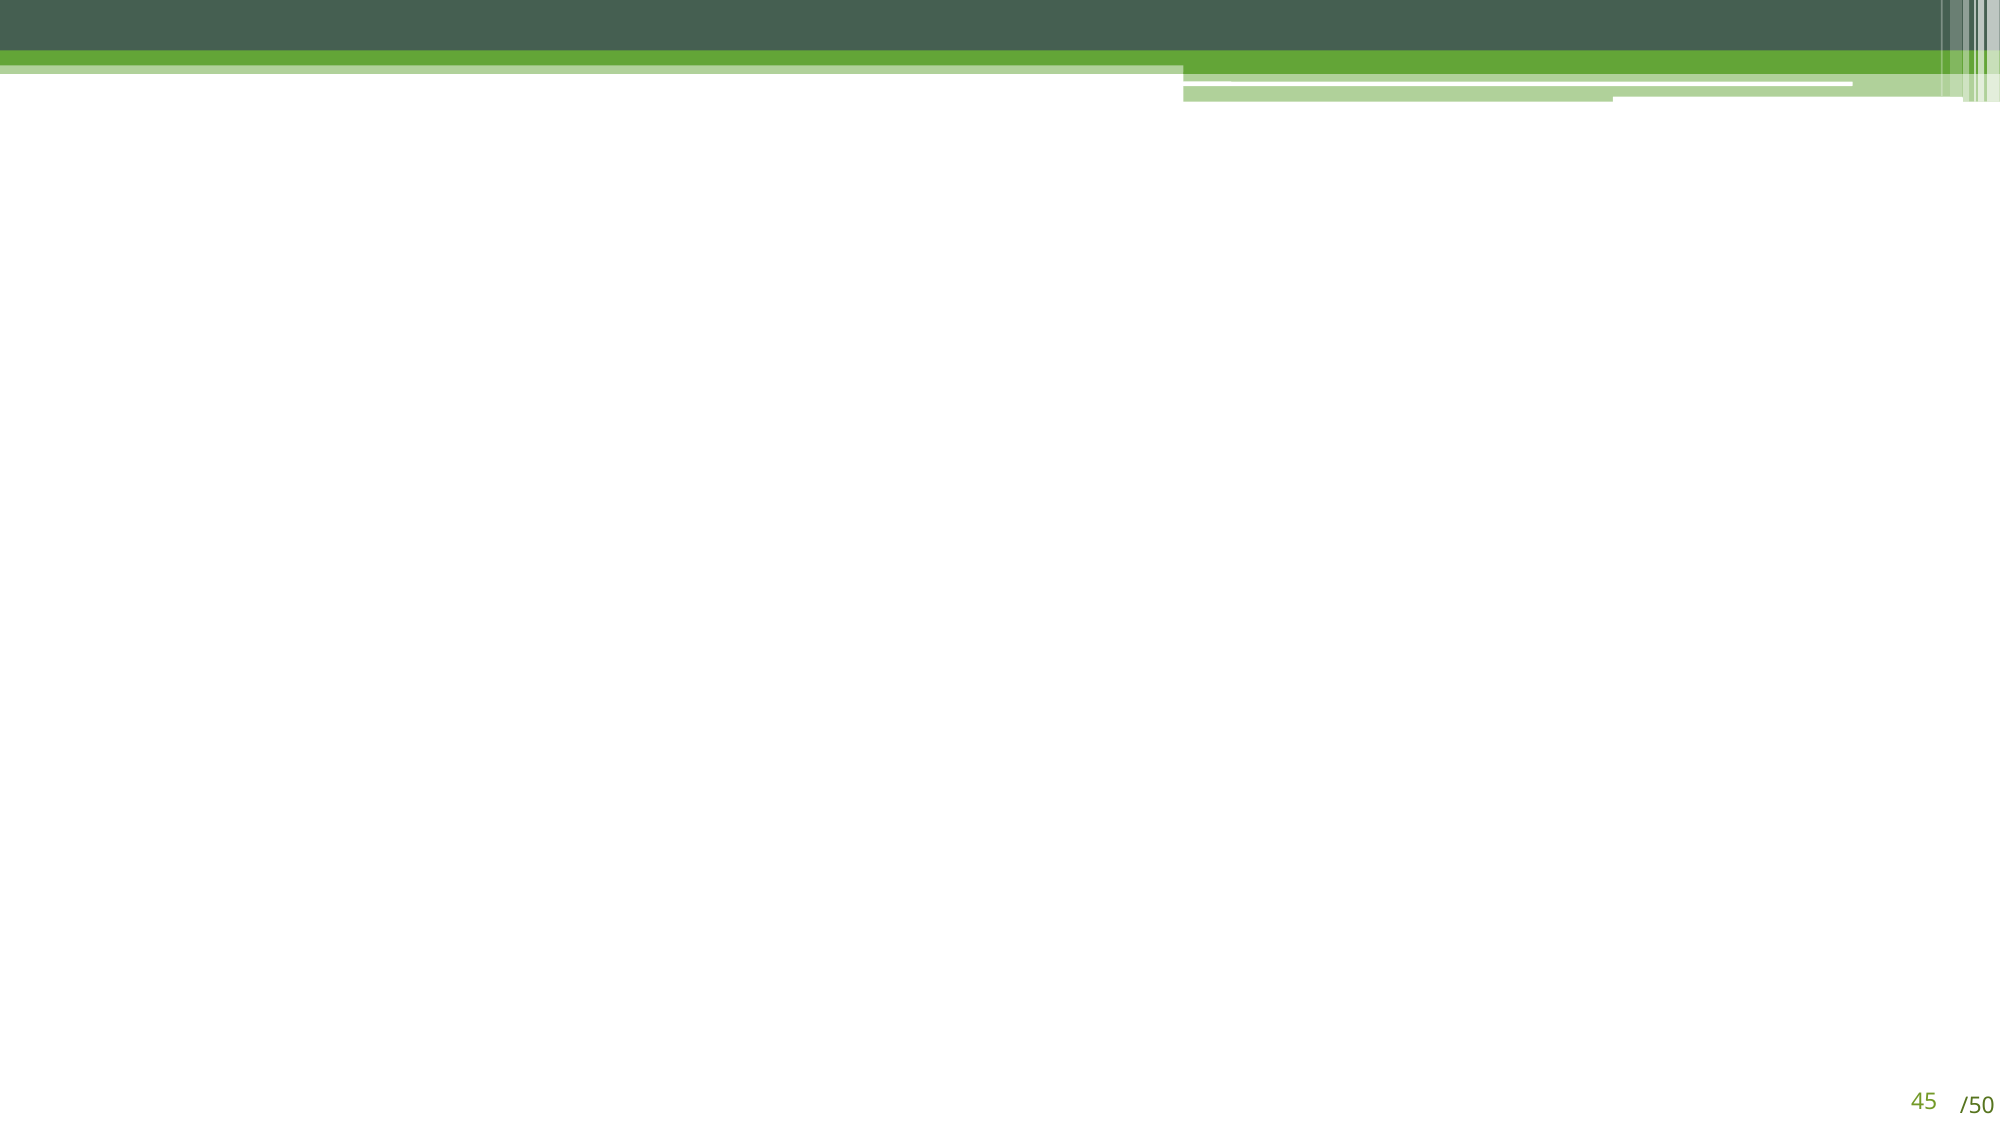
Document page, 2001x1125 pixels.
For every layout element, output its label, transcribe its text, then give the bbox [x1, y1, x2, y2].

slide_number 44 [1785, 1065, 1953, 1125]
footer /50 [1953, 1083, 2000, 1124]
